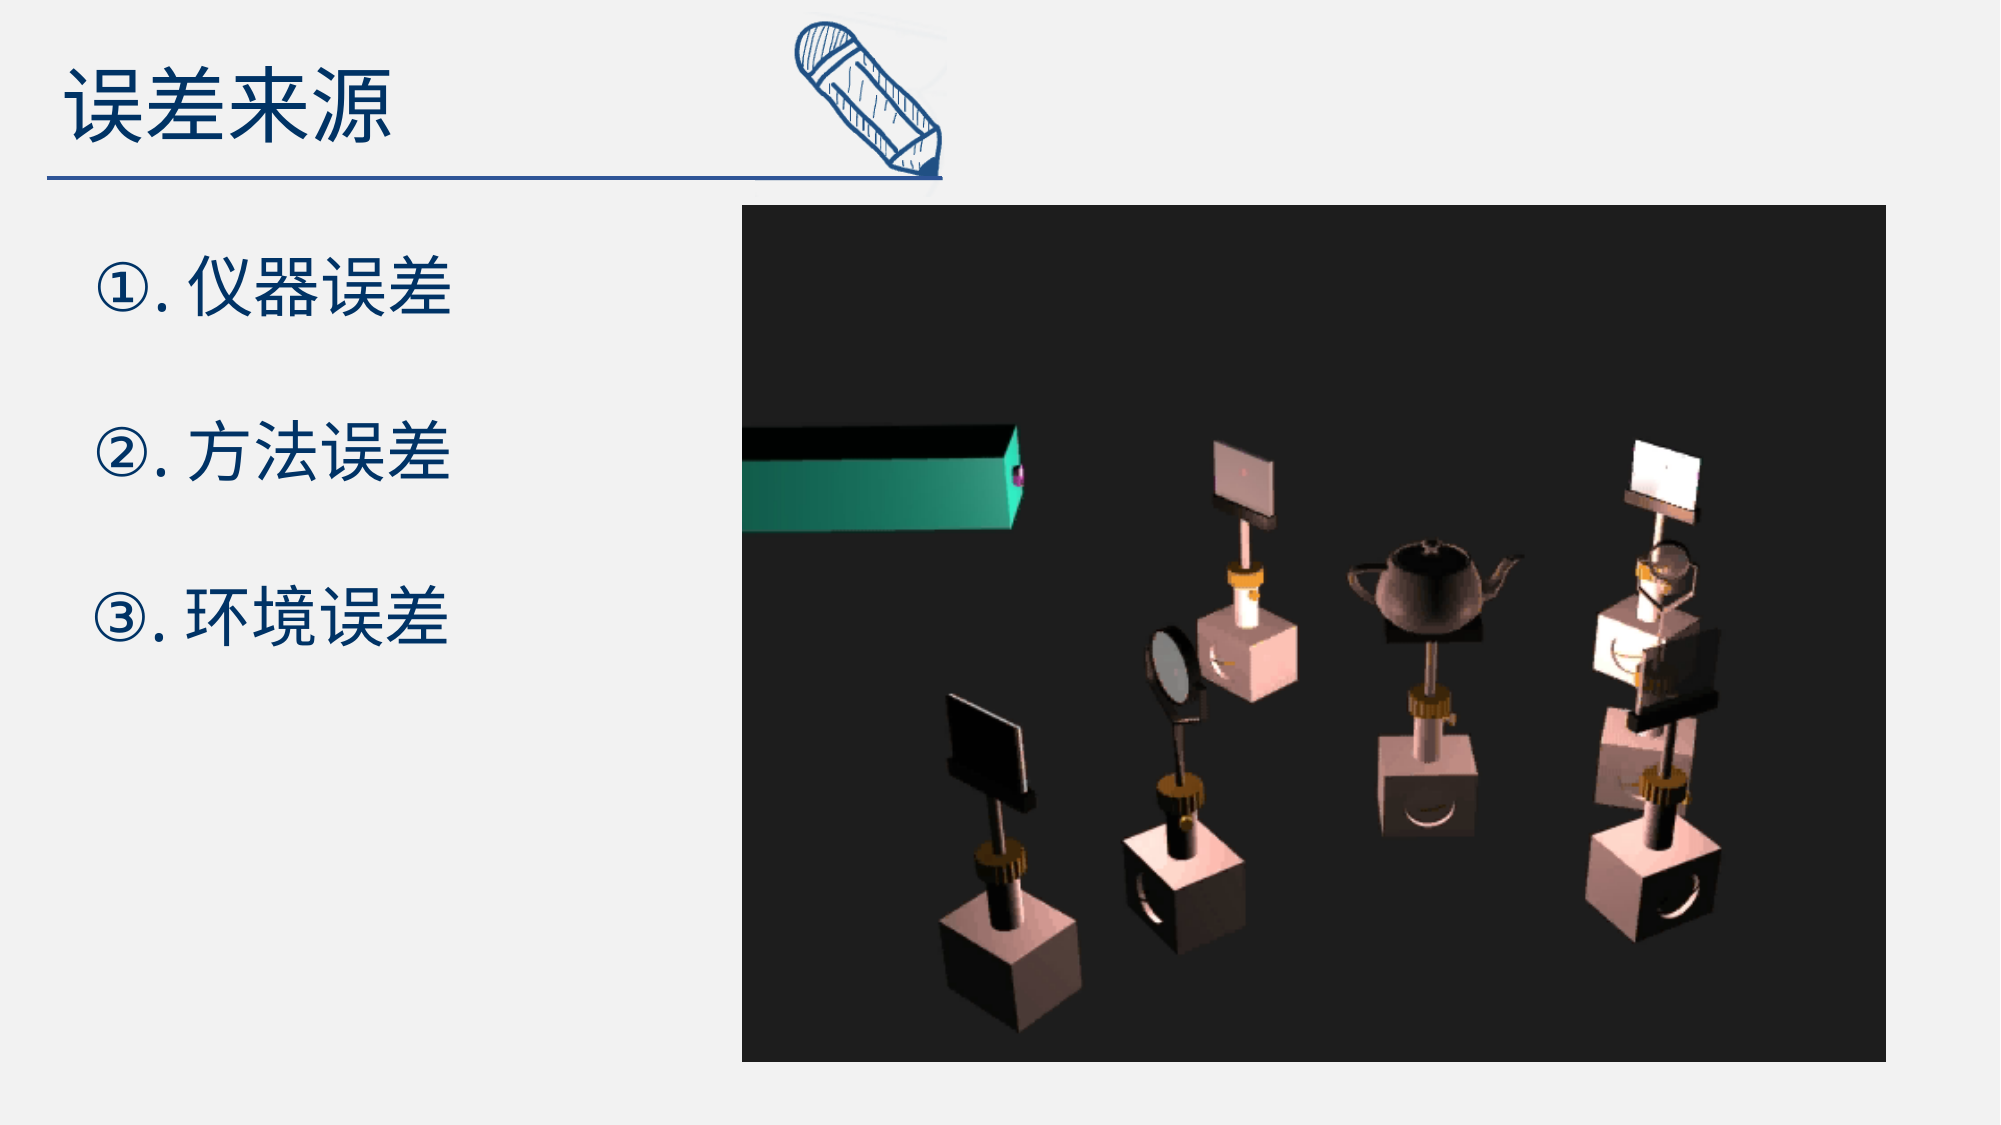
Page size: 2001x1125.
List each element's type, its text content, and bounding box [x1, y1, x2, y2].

text_box ①.仪器误差 [78, 237, 617, 333]
text_box ②.方法误差 [37, 402, 563, 498]
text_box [741, 204, 1887, 1063]
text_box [46, 12, 947, 197]
text_box ③.环境误差 [76, 567, 552, 663]
